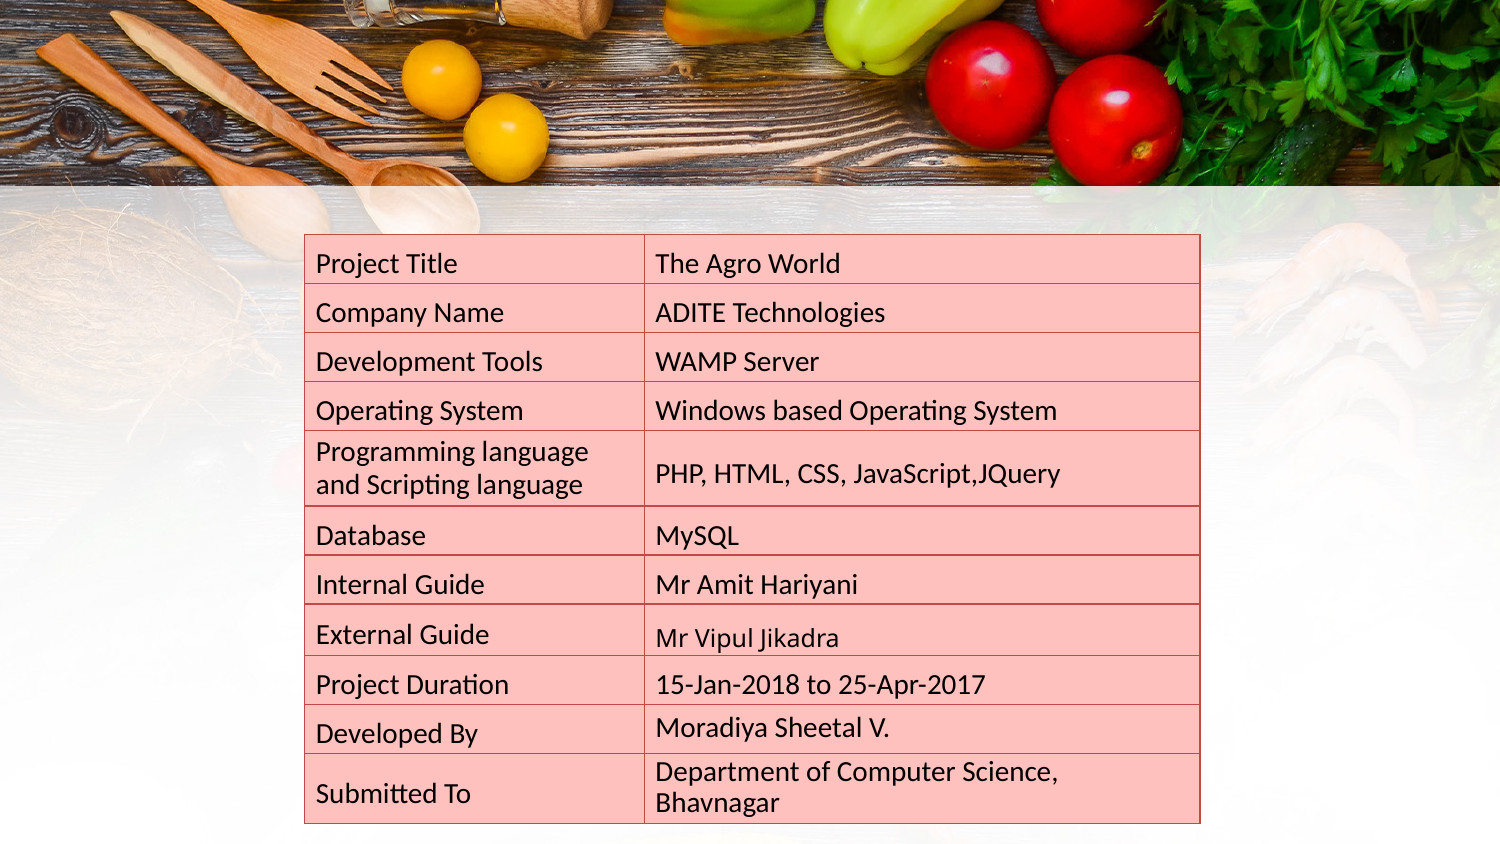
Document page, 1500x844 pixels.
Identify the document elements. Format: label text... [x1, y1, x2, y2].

table_cell Department of Computer Science, Bhavnagar [645, 754, 1199, 823]
table_cell Developed By [305, 705, 644, 753]
picture [0, 0, 1500, 844]
table_header Project Title [305, 235, 644, 283]
table_cell External Guide [305, 605, 644, 655]
table_cell Submitted To [305, 754, 644, 823]
table_cell Company Name [305, 284, 644, 332]
table_cell PHP, HTML, CSS, JavaScript,JQuery [645, 431, 1199, 505]
table_cell Development Tools [305, 333, 644, 381]
table_cell MySQL [645, 507, 1199, 554]
table_cell ADITE Technologies [645, 284, 1199, 332]
table_cell Operating System [305, 382, 644, 430]
table_cell Internal Guide [305, 556, 644, 603]
table_header The Agro World [645, 235, 1199, 283]
table_cell 15-Jan-2018 to 25-Apr-2017 [645, 656, 1199, 704]
table_cell Mr Vipul Jikadra [645, 605, 1199, 655]
table_cell Database [305, 507, 644, 554]
table_cell Project Duration [305, 656, 644, 704]
table_cell Moradiya Sheetal V. [645, 705, 1199, 753]
table_cell Programming language and Scripting language [305, 431, 644, 505]
table_cell WAMP Server [645, 333, 1199, 381]
table_cell Mr Amit Hariyani [645, 556, 1199, 603]
table_cell Windows based Operating System [645, 382, 1199, 430]
